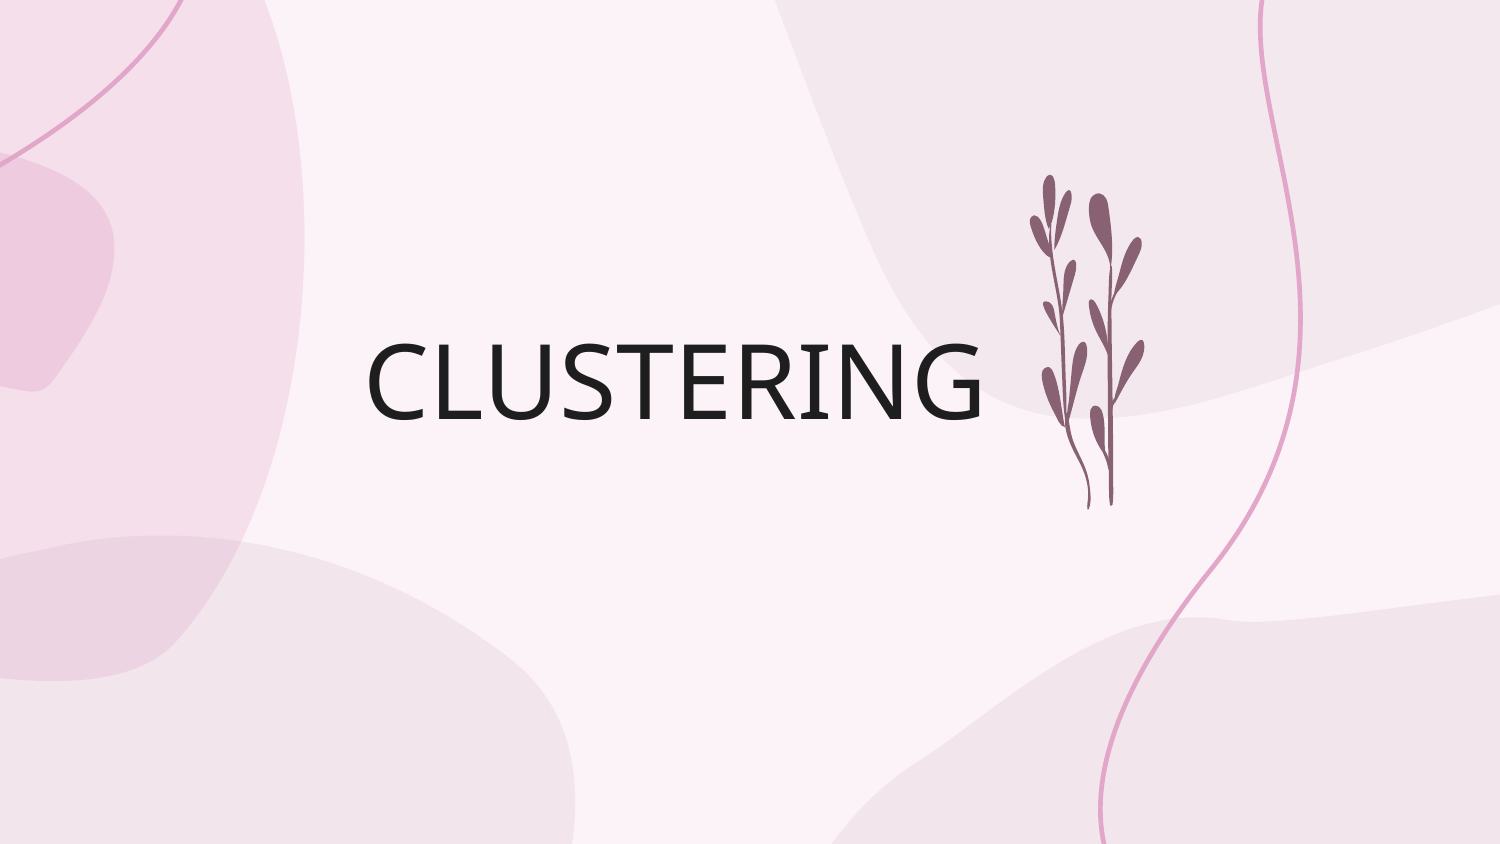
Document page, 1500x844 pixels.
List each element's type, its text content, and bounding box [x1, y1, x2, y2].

title CLUSTERING [281, 303, 1024, 452]
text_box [1029, 174, 1146, 510]
